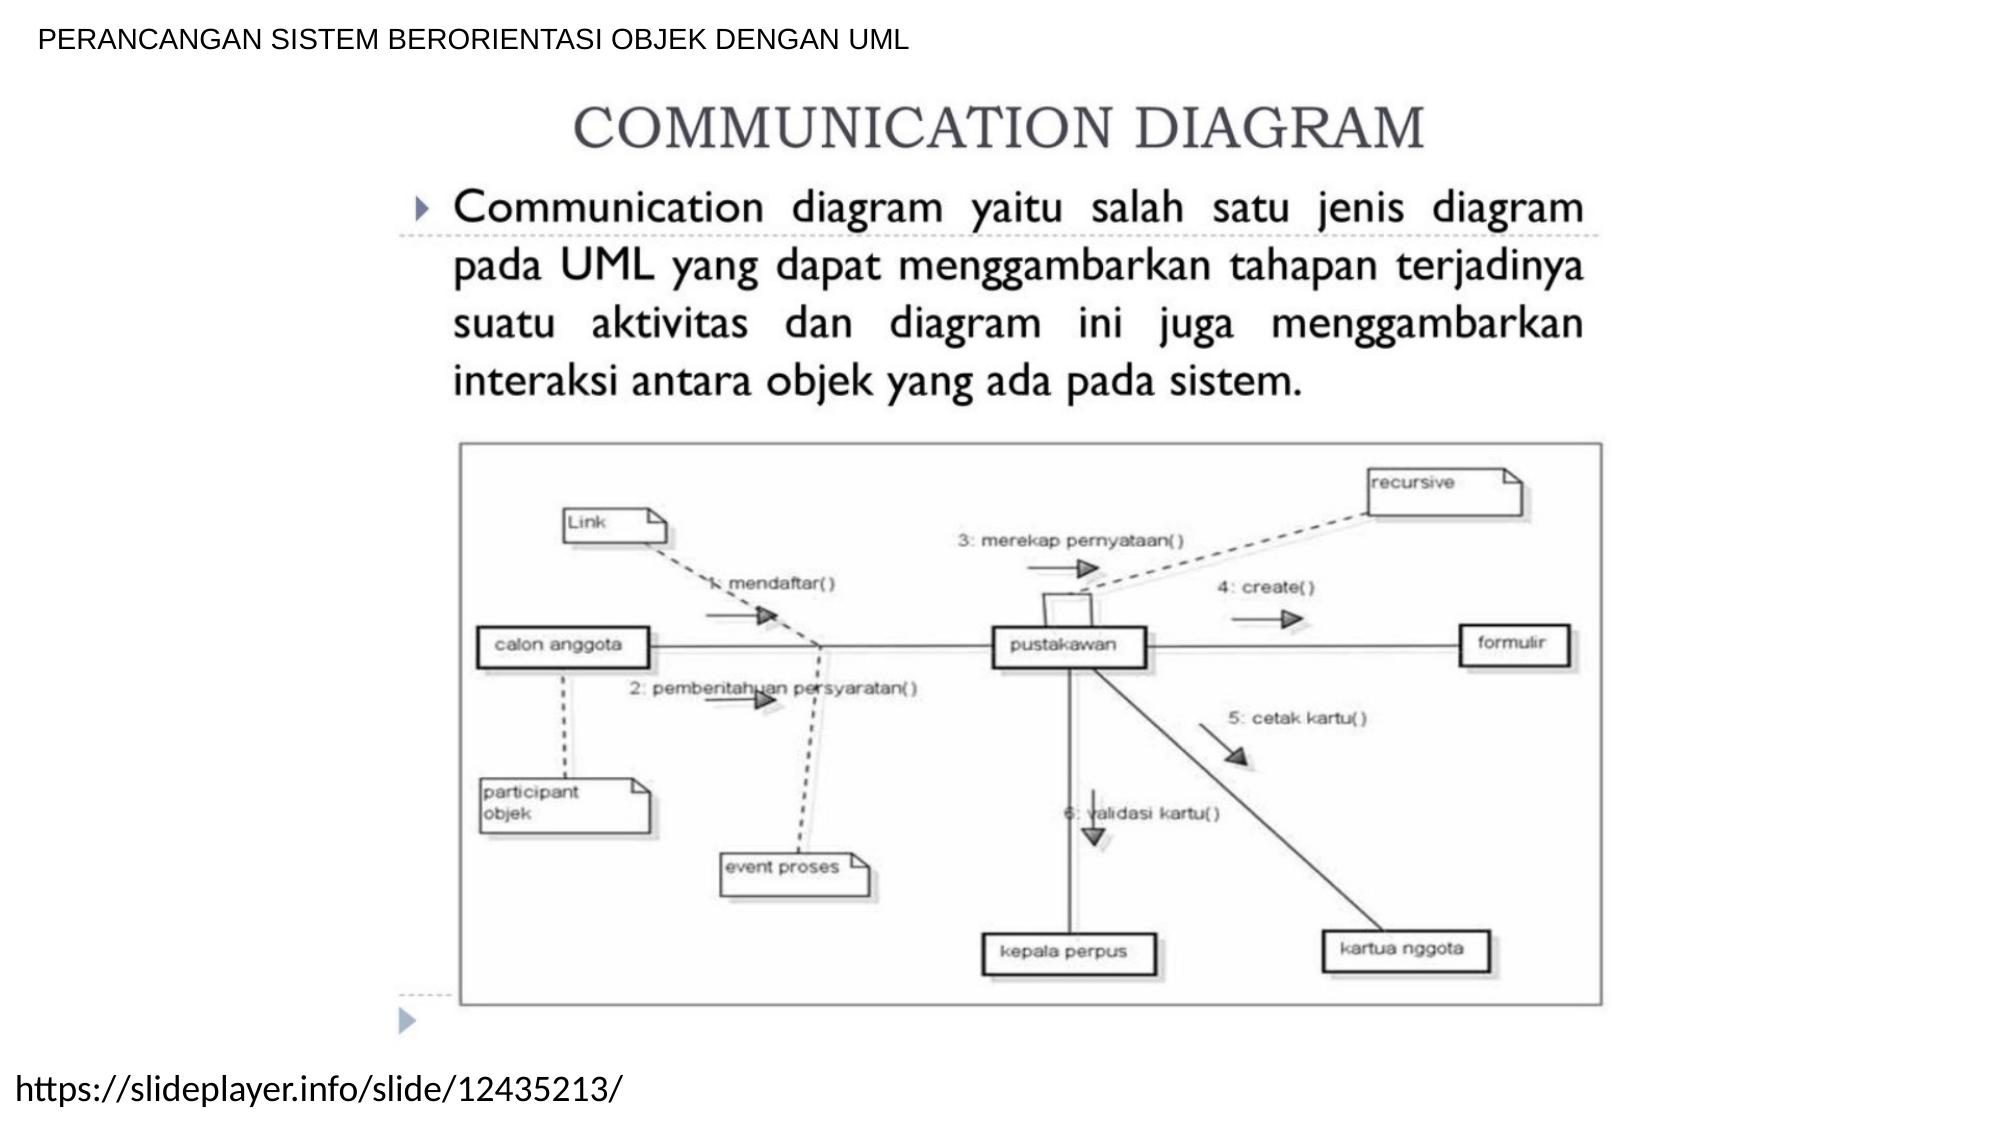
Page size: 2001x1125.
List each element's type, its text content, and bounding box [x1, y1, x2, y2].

text_box https://slideplayer.info/slide/12435213/ [0, 1057, 1001, 1117]
picture [362, 73, 1638, 1052]
title PERANCANGAN SISTEM BERORIENTASI OBJEK DENGAN UML [0, 7, 949, 99]
